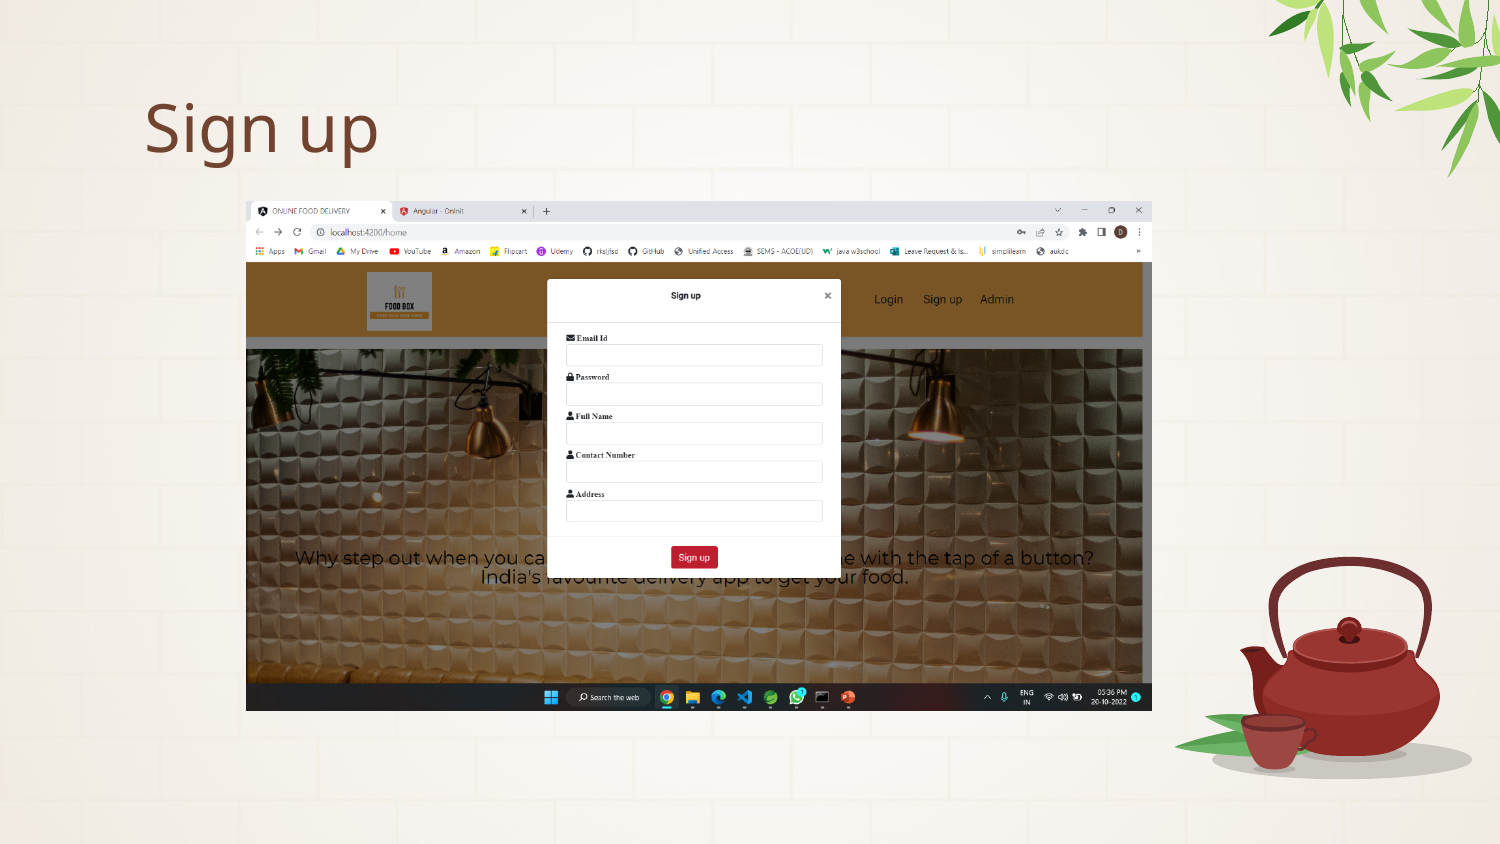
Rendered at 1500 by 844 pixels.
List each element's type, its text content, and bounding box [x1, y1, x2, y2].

picture [0, 0, 1500, 844]
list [245, 201, 1152, 712]
title Sign up [129, 78, 1269, 172]
